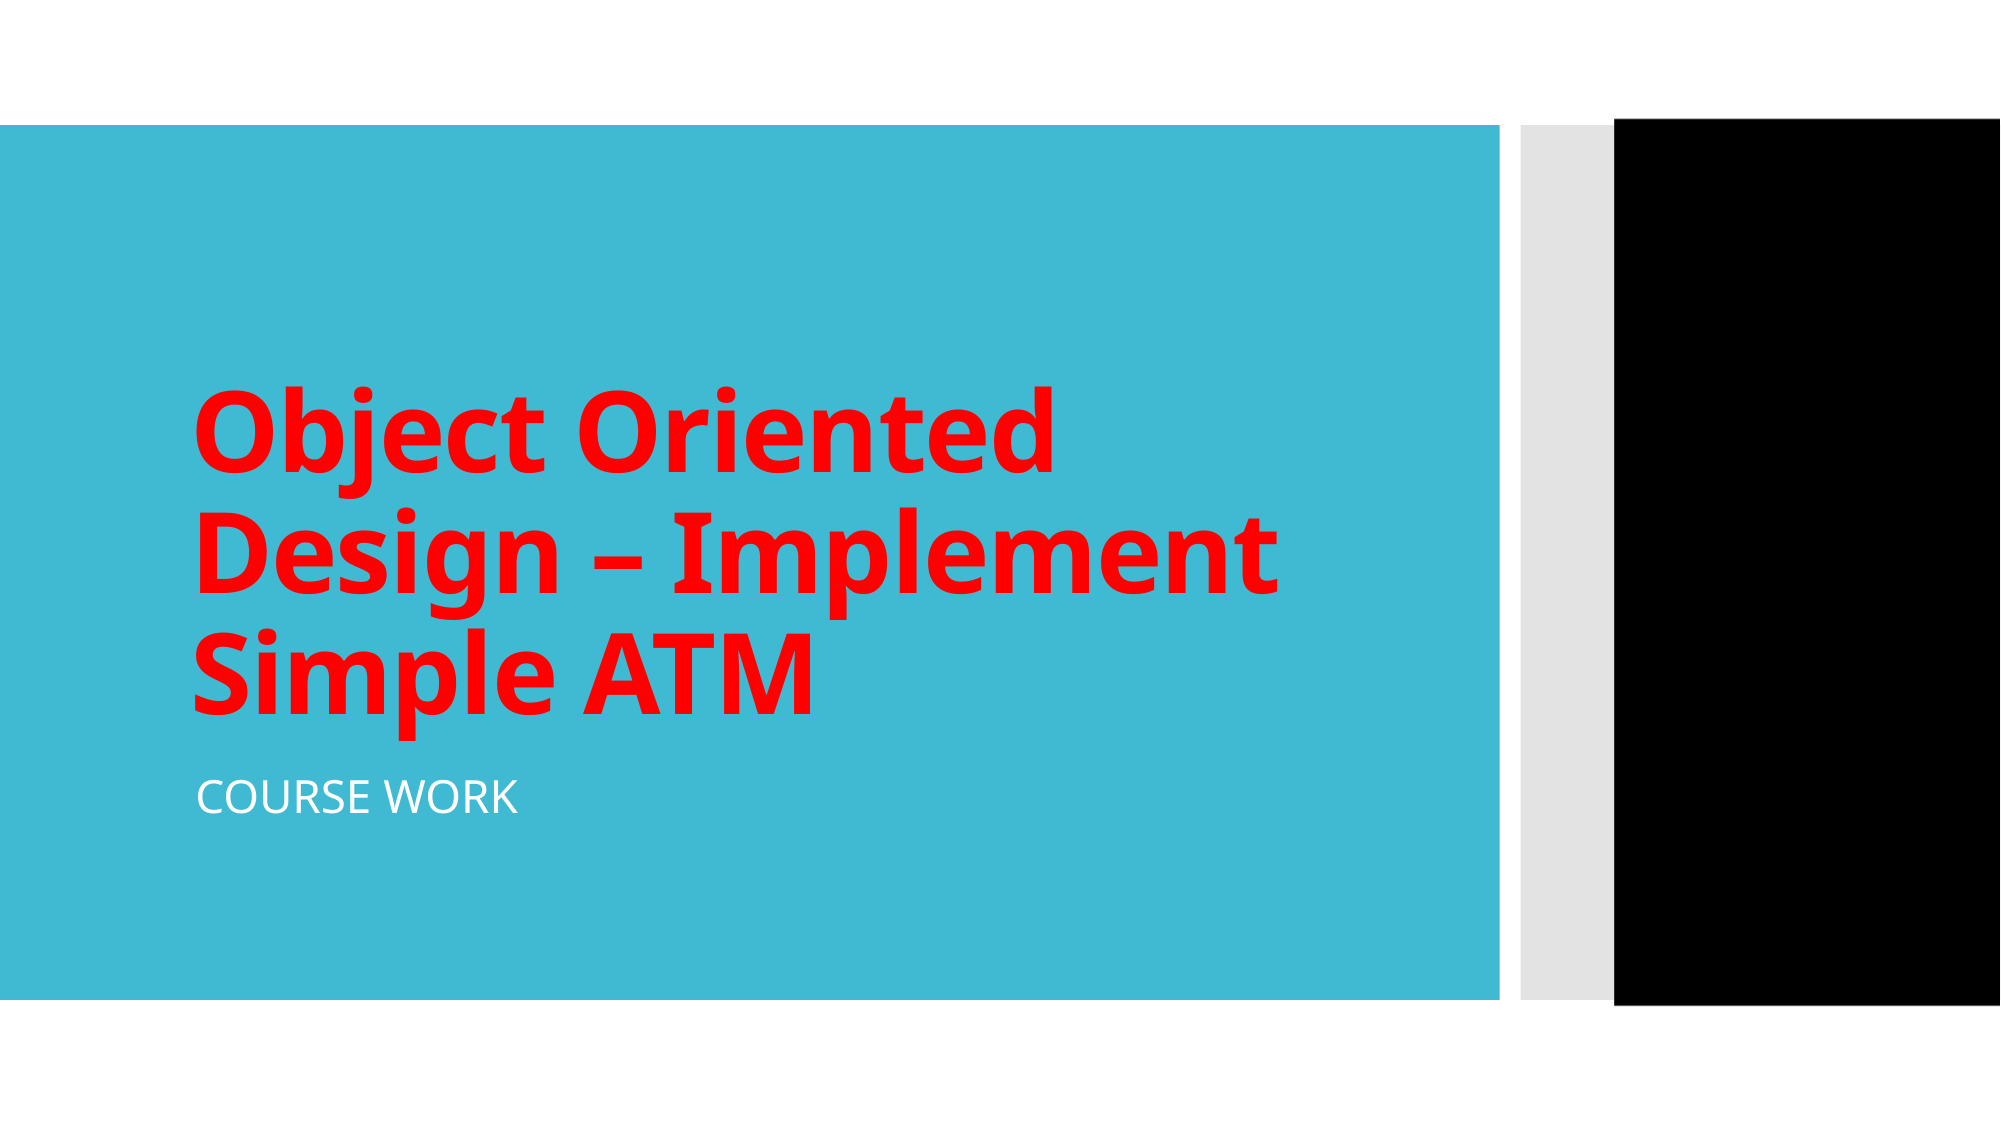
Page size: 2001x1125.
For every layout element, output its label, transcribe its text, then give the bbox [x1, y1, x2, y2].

title Object Oriented Design – Implement Simple ATM [175, 213, 1376, 747]
picture [1361, 120, 2000, 1006]
subtitle COURSE WORK [180, 766, 1381, 917]
